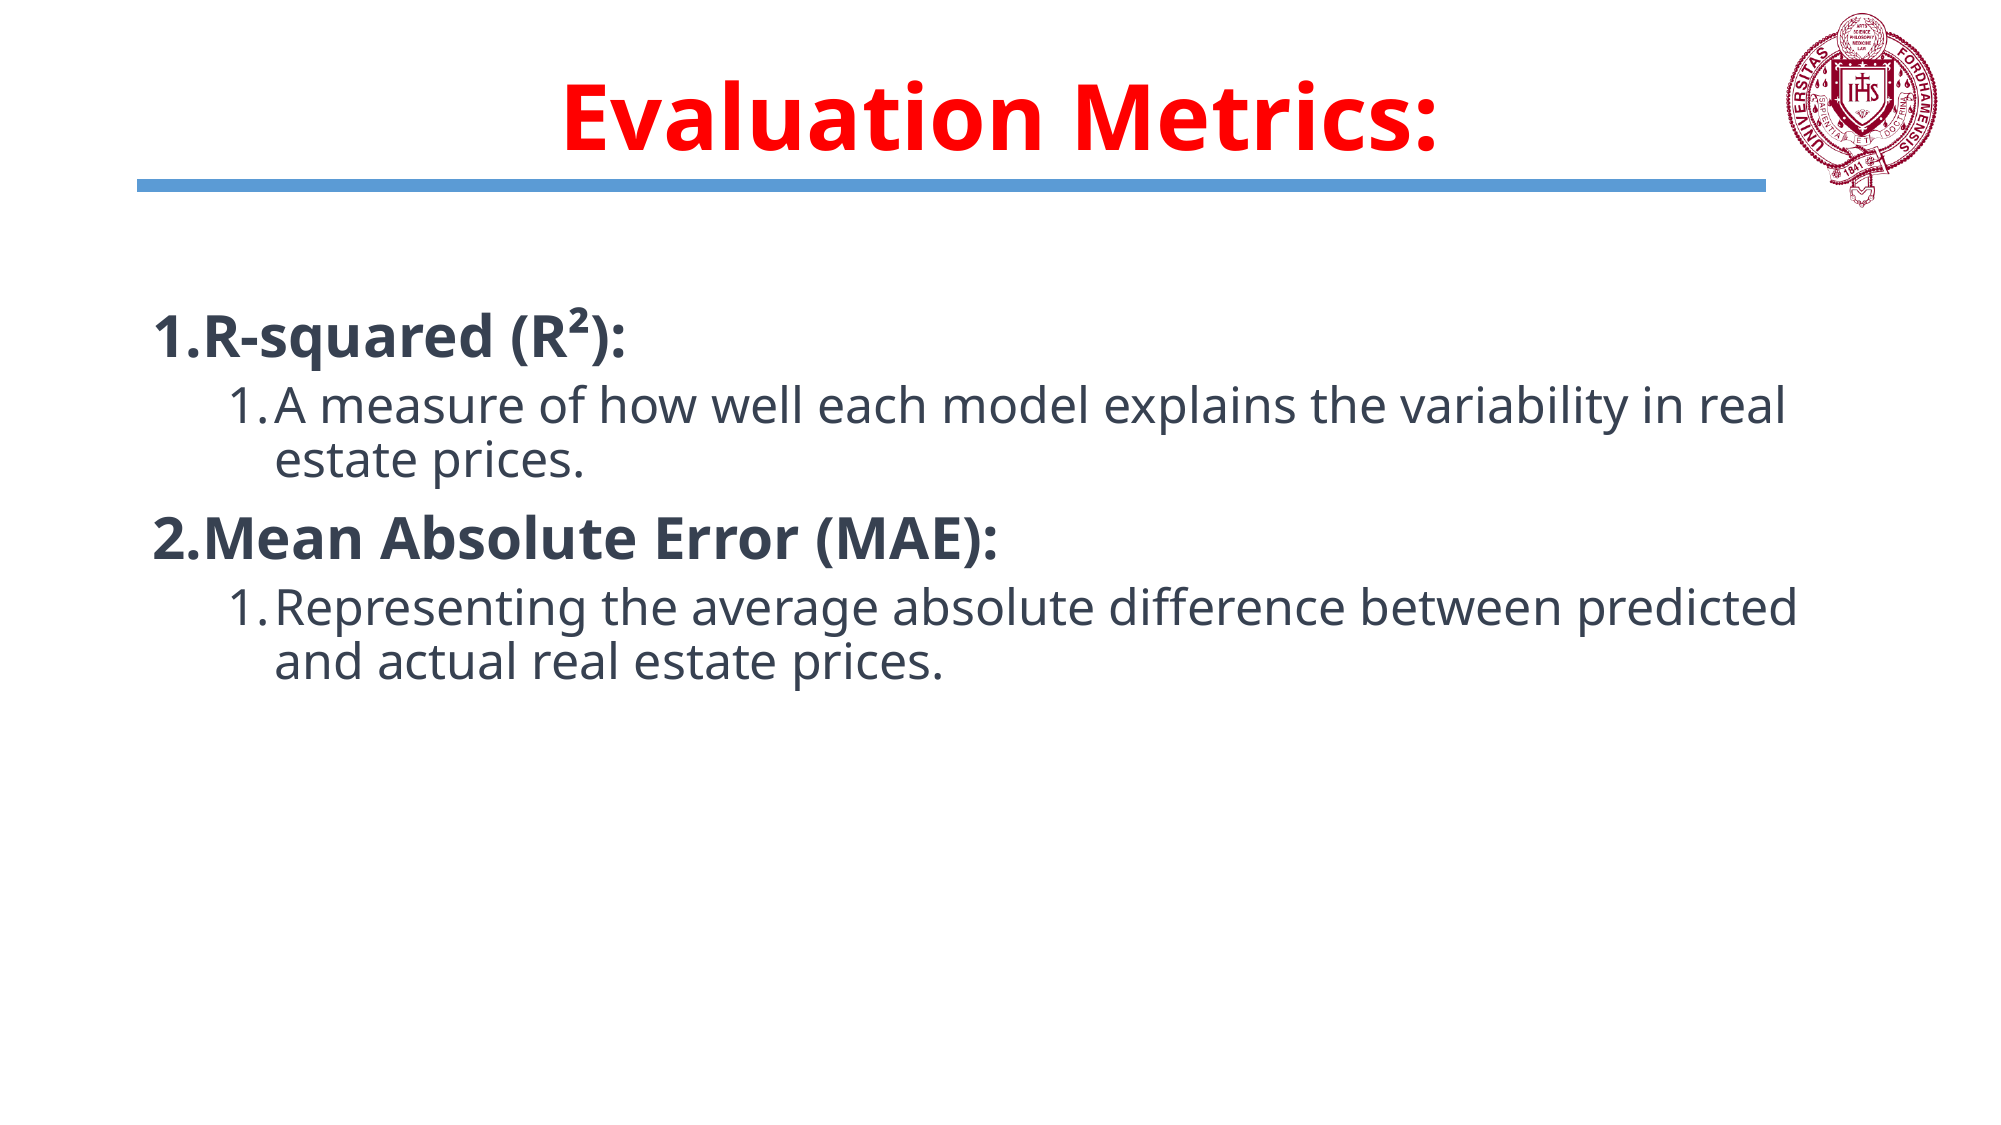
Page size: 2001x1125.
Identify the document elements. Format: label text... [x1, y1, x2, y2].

title Evaluation Metrics: [137, 59, 1781, 183]
list R-squared (R²): A measure of how well each model explains the variability in real estate prices. Mean Absolute Error (MAE): Representing the average absolute difference between predicted and actual real estate prices. [137, 299, 1863, 1014]
picture [1781, 9, 1944, 215]
